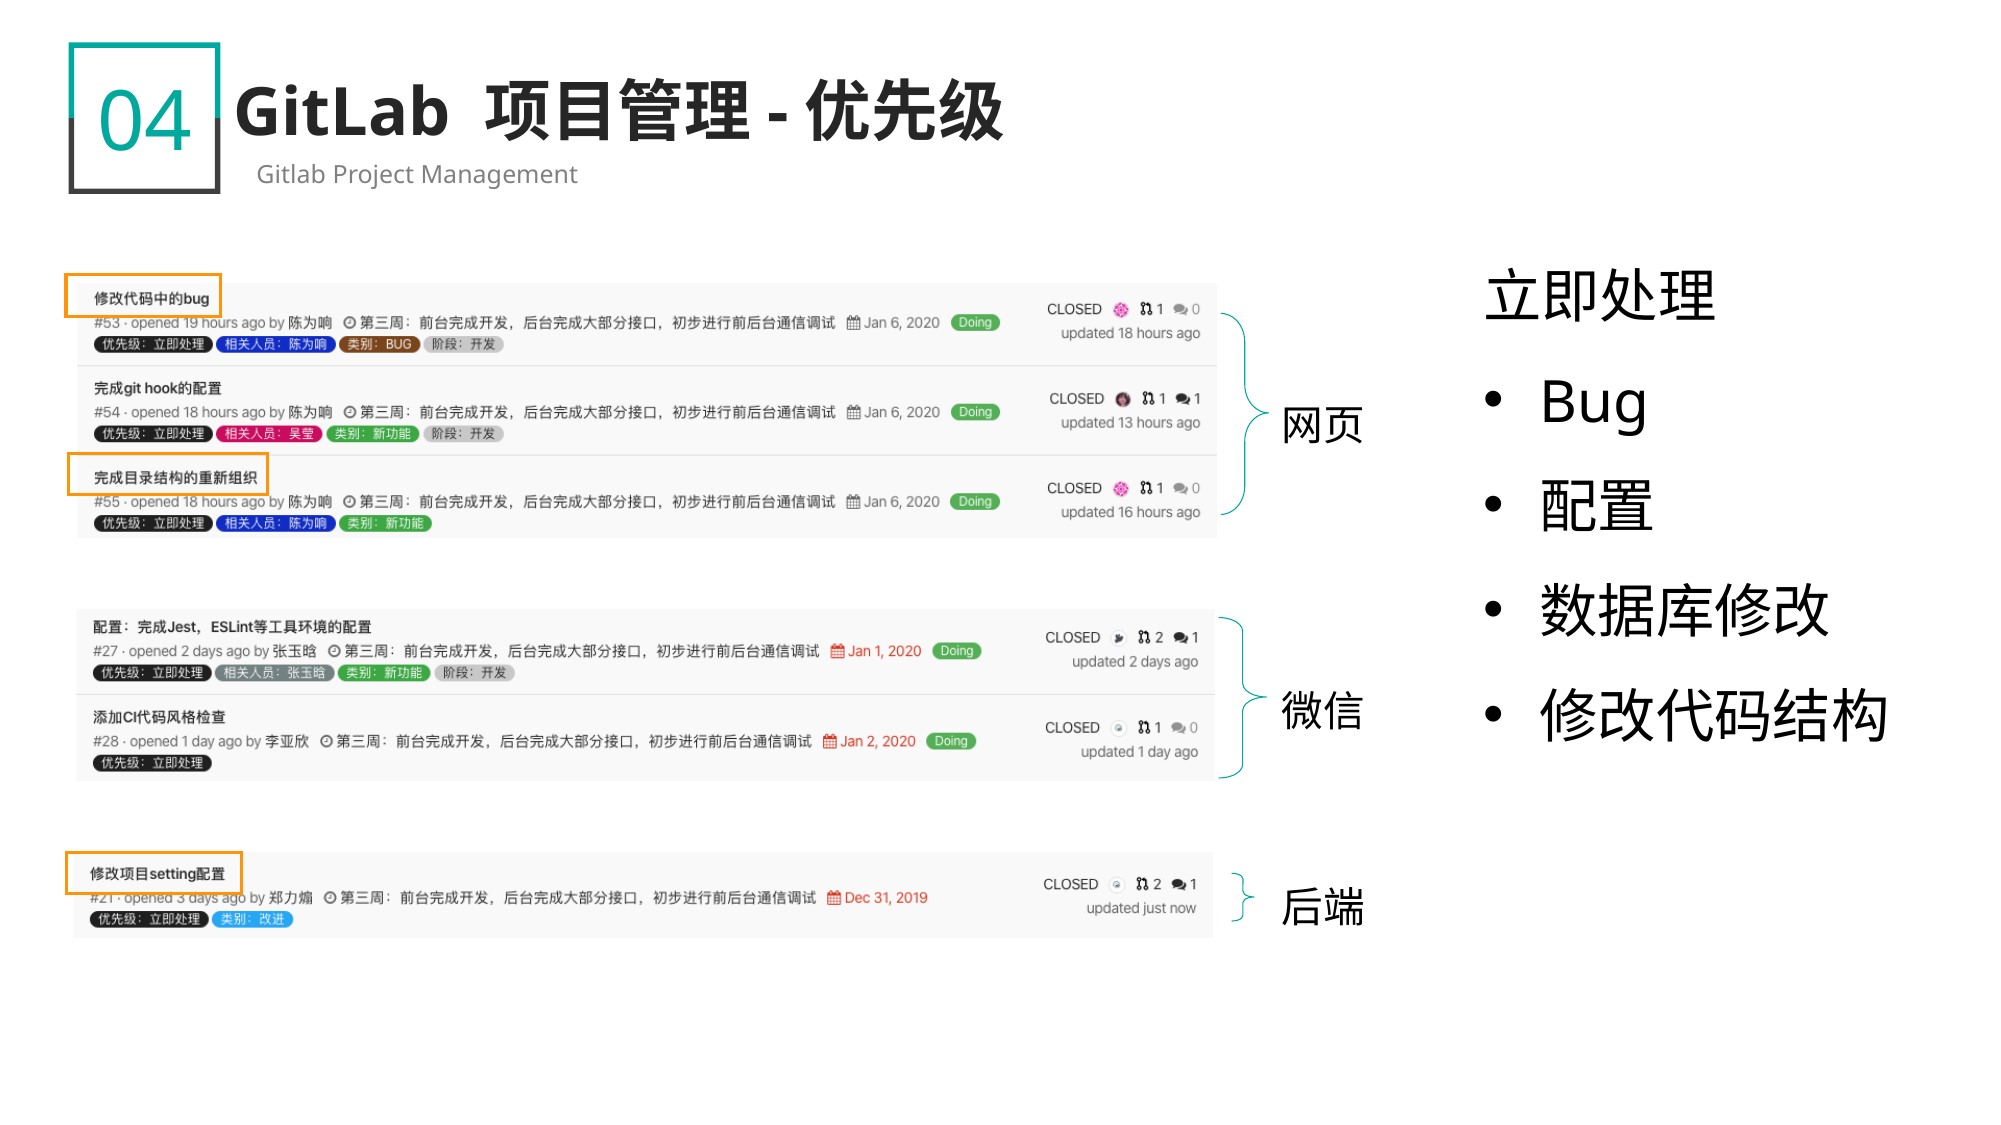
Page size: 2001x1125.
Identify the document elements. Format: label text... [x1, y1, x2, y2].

text_box 微信 [1266, 652, 1393, 743]
text_box [1220, 312, 1266, 515]
text_box [1231, 872, 1255, 922]
text_box [65, 851, 243, 895]
picture [68, 609, 1221, 781]
text_box [68, 175, 221, 195]
text_box [1221, 617, 1266, 779]
picture [68, 852, 1215, 938]
text_box [65, 274, 221, 317]
text_box 04 [68, 60, 221, 175]
text_box 立即处理 Bug 配置 数据库修改 修改代码结构 [1468, 216, 1912, 861]
text_box 后端 [1266, 848, 1416, 938]
text_box 网页 [1266, 366, 1416, 457]
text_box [241, 60, 997, 195]
picture [68, 283, 1219, 538]
text_box [68, 41, 221, 60]
